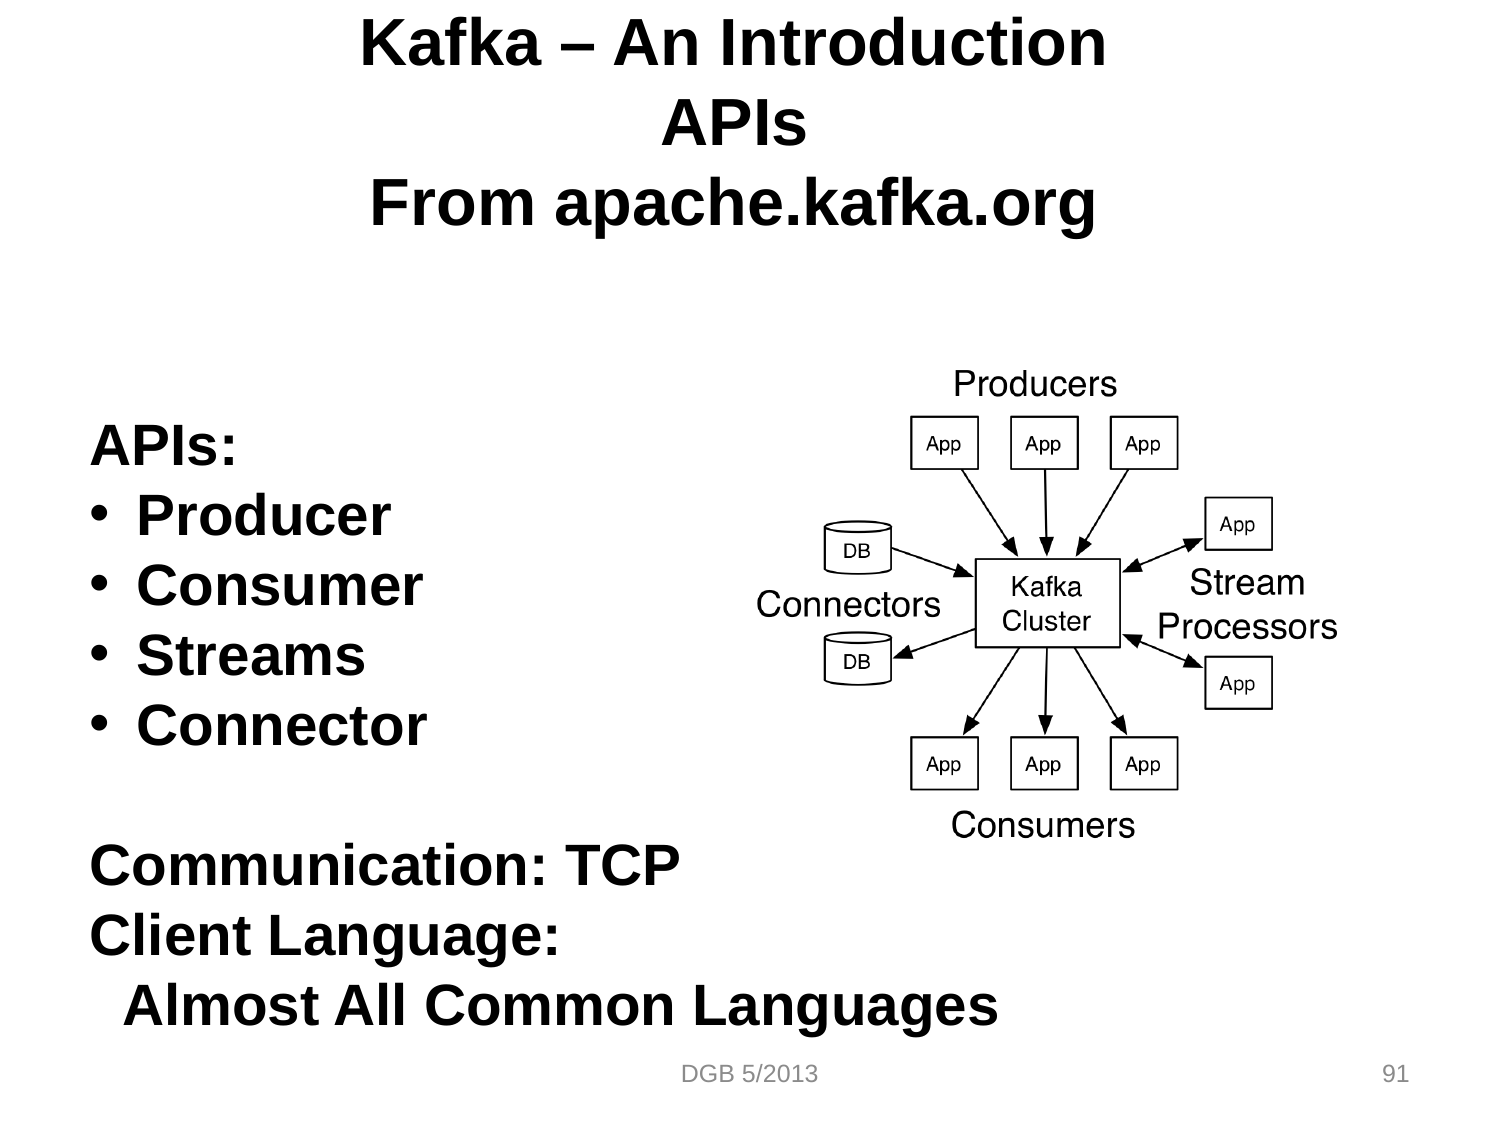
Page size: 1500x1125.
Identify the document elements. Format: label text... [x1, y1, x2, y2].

footer DGB 5/2013 [512, 1045, 988, 1103]
picture [737, 341, 1357, 863]
text_box APIs: Producer Consumer Streams Connector Communication: TCP Client Language: Almost All Common Languages [75, 399, 1238, 1045]
title Kafka – An Introduction APIs From apache.kafka.org [75, 50, 1394, 188]
slide_number 91 [1074, 1042, 1425, 1103]
